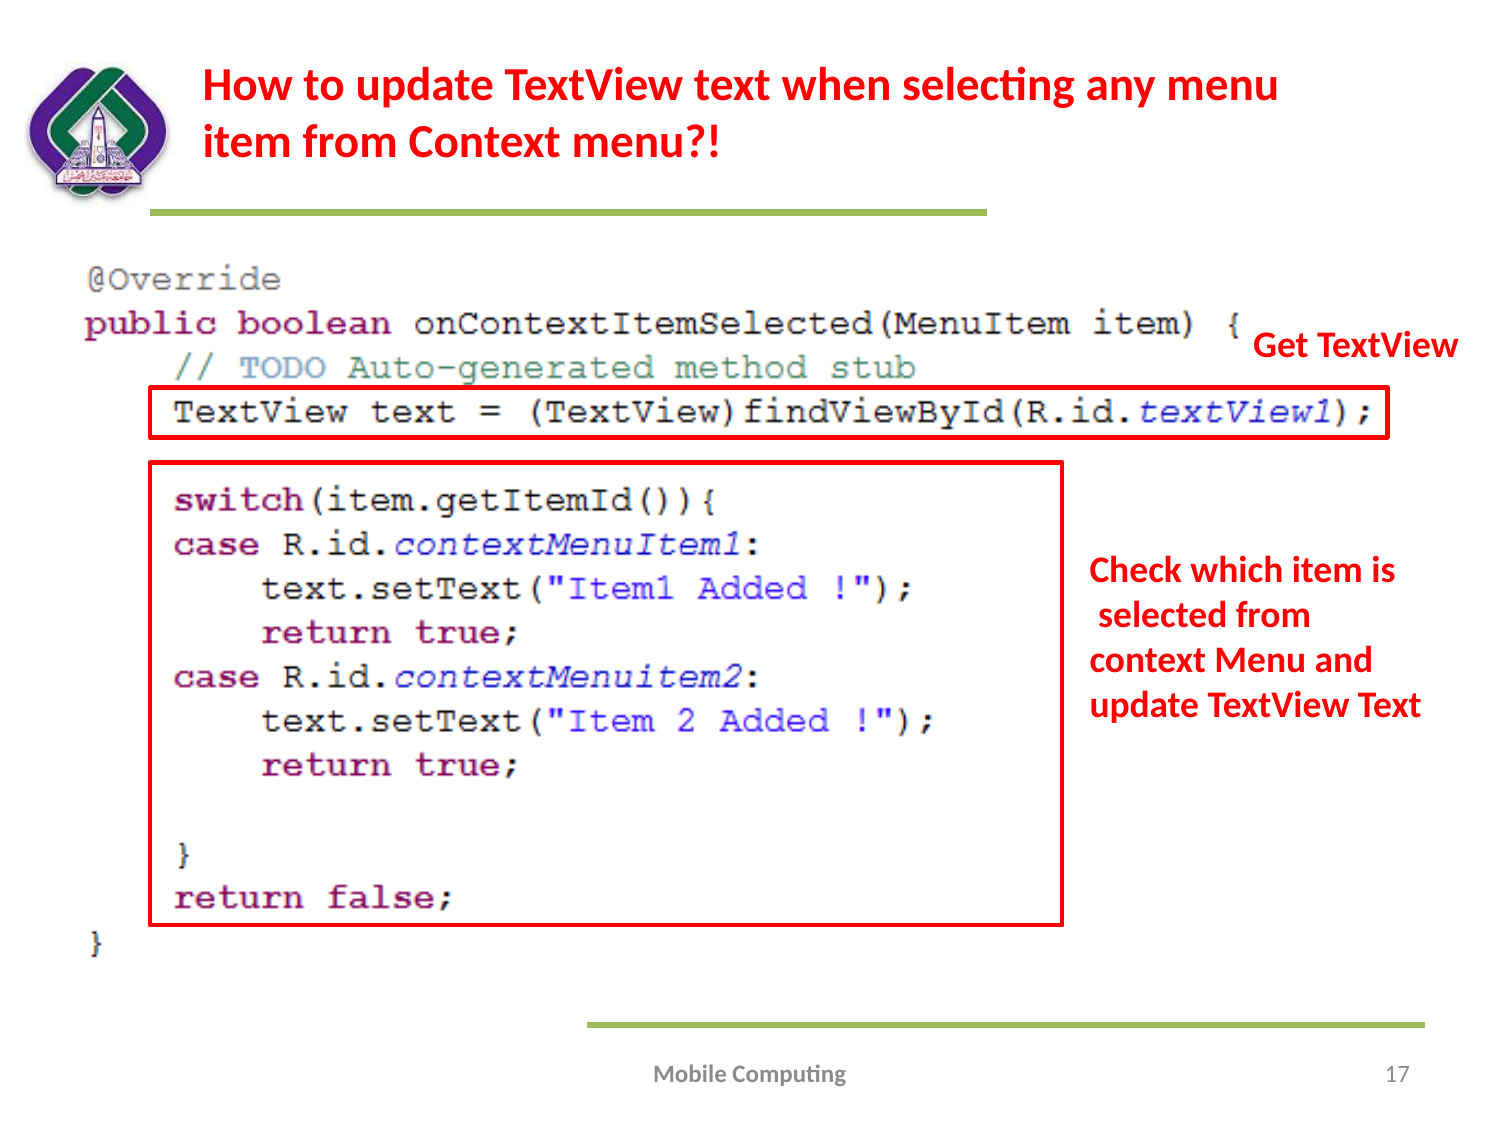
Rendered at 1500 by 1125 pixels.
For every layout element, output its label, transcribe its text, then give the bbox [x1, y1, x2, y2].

footer Mobile Computing [512, 1042, 988, 1103]
text_box Check which item is selected from context Menu and update TextView Text [1391, 537, 1438, 733]
picture [24, 62, 175, 208]
text_box Get TextView [1391, 312, 1475, 373]
picture [74, 262, 1388, 988]
slide_number 17 [1074, 1042, 1425, 1103]
title How to update TextView text when selecting any menu item from Context menu?! [187, 45, 1375, 233]
